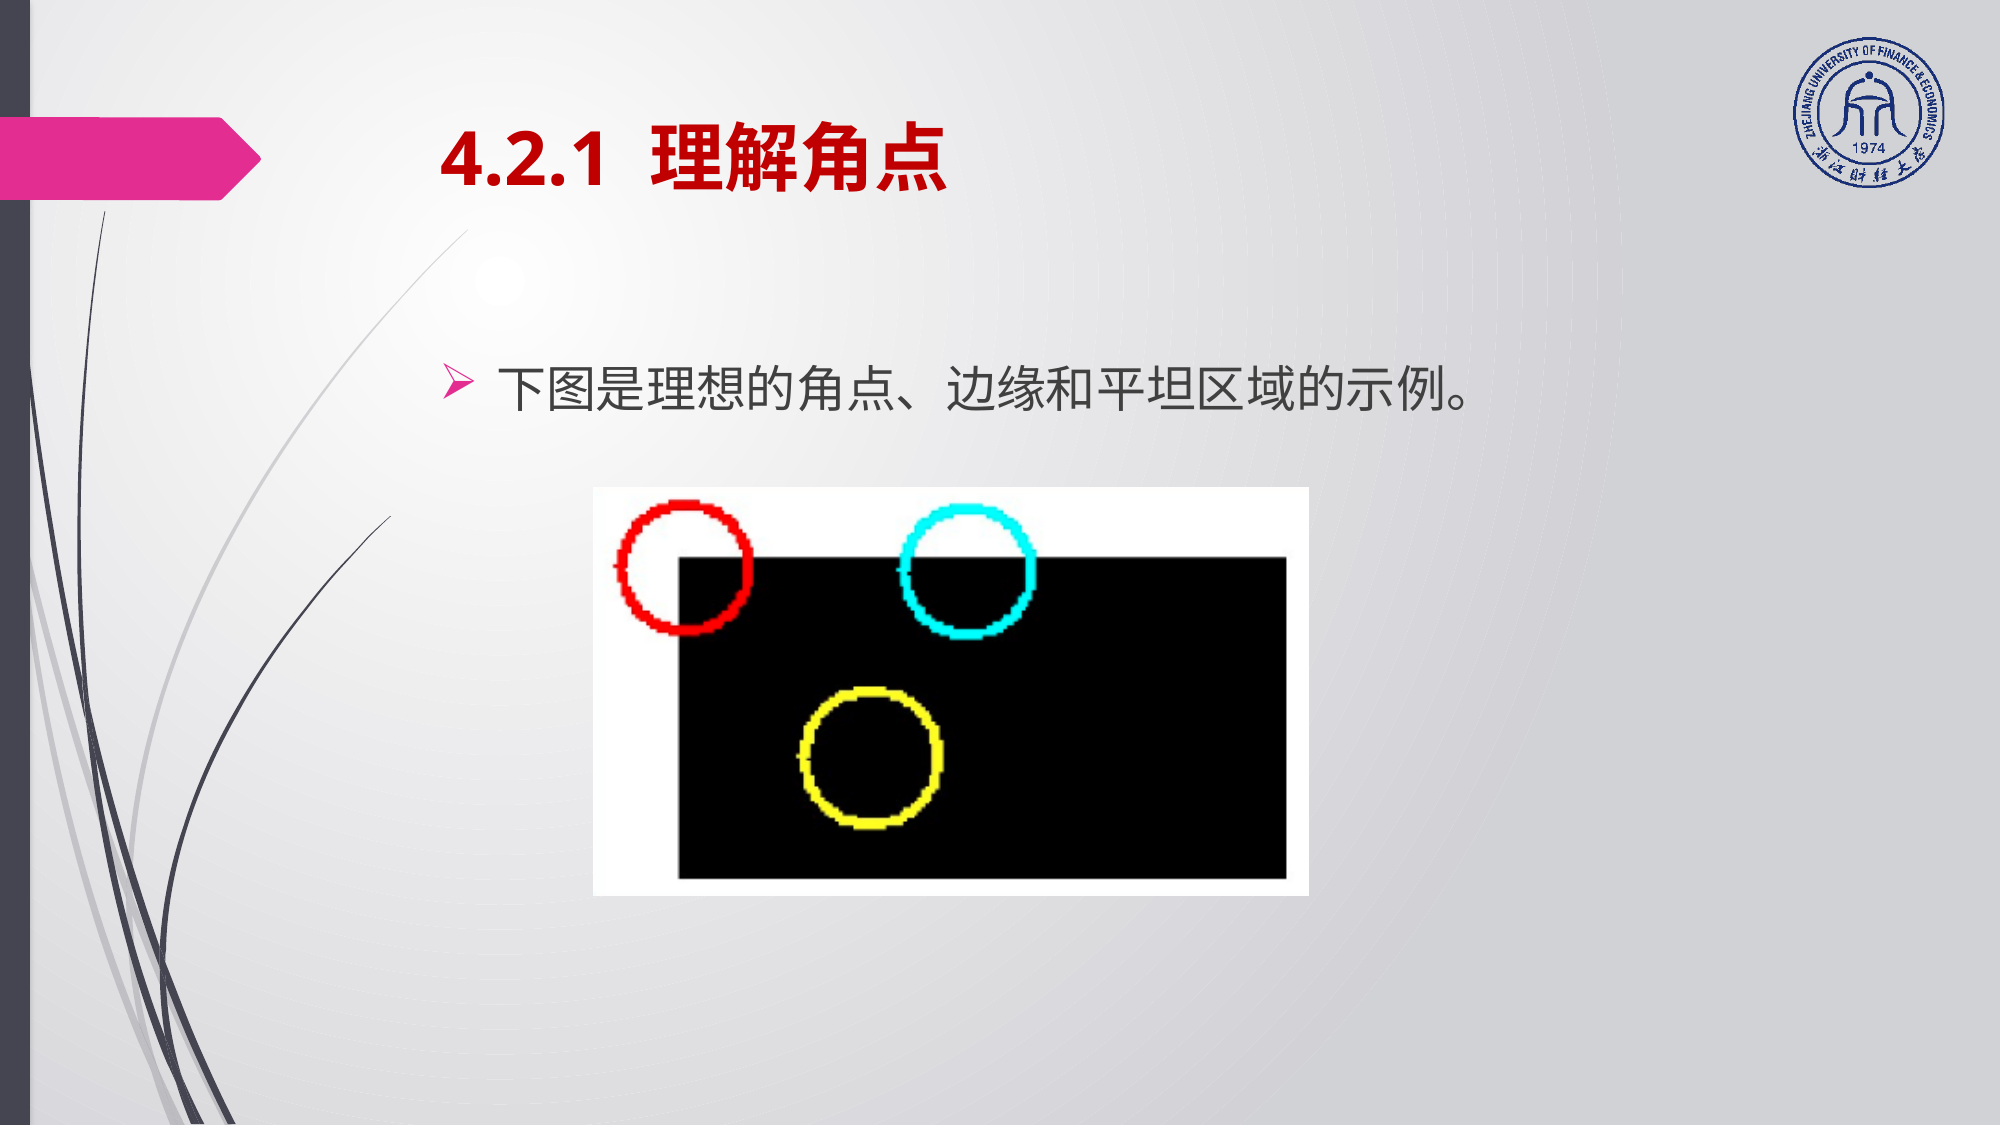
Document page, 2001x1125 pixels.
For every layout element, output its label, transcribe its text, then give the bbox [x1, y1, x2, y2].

picture [593, 486, 1309, 896]
title 4.2.1 理解角点 [425, 102, 1888, 313]
list 下图是理想的角点、边缘和平坦区域的示例。 [424, 350, 1888, 970]
picture [1793, 37, 1945, 188]
